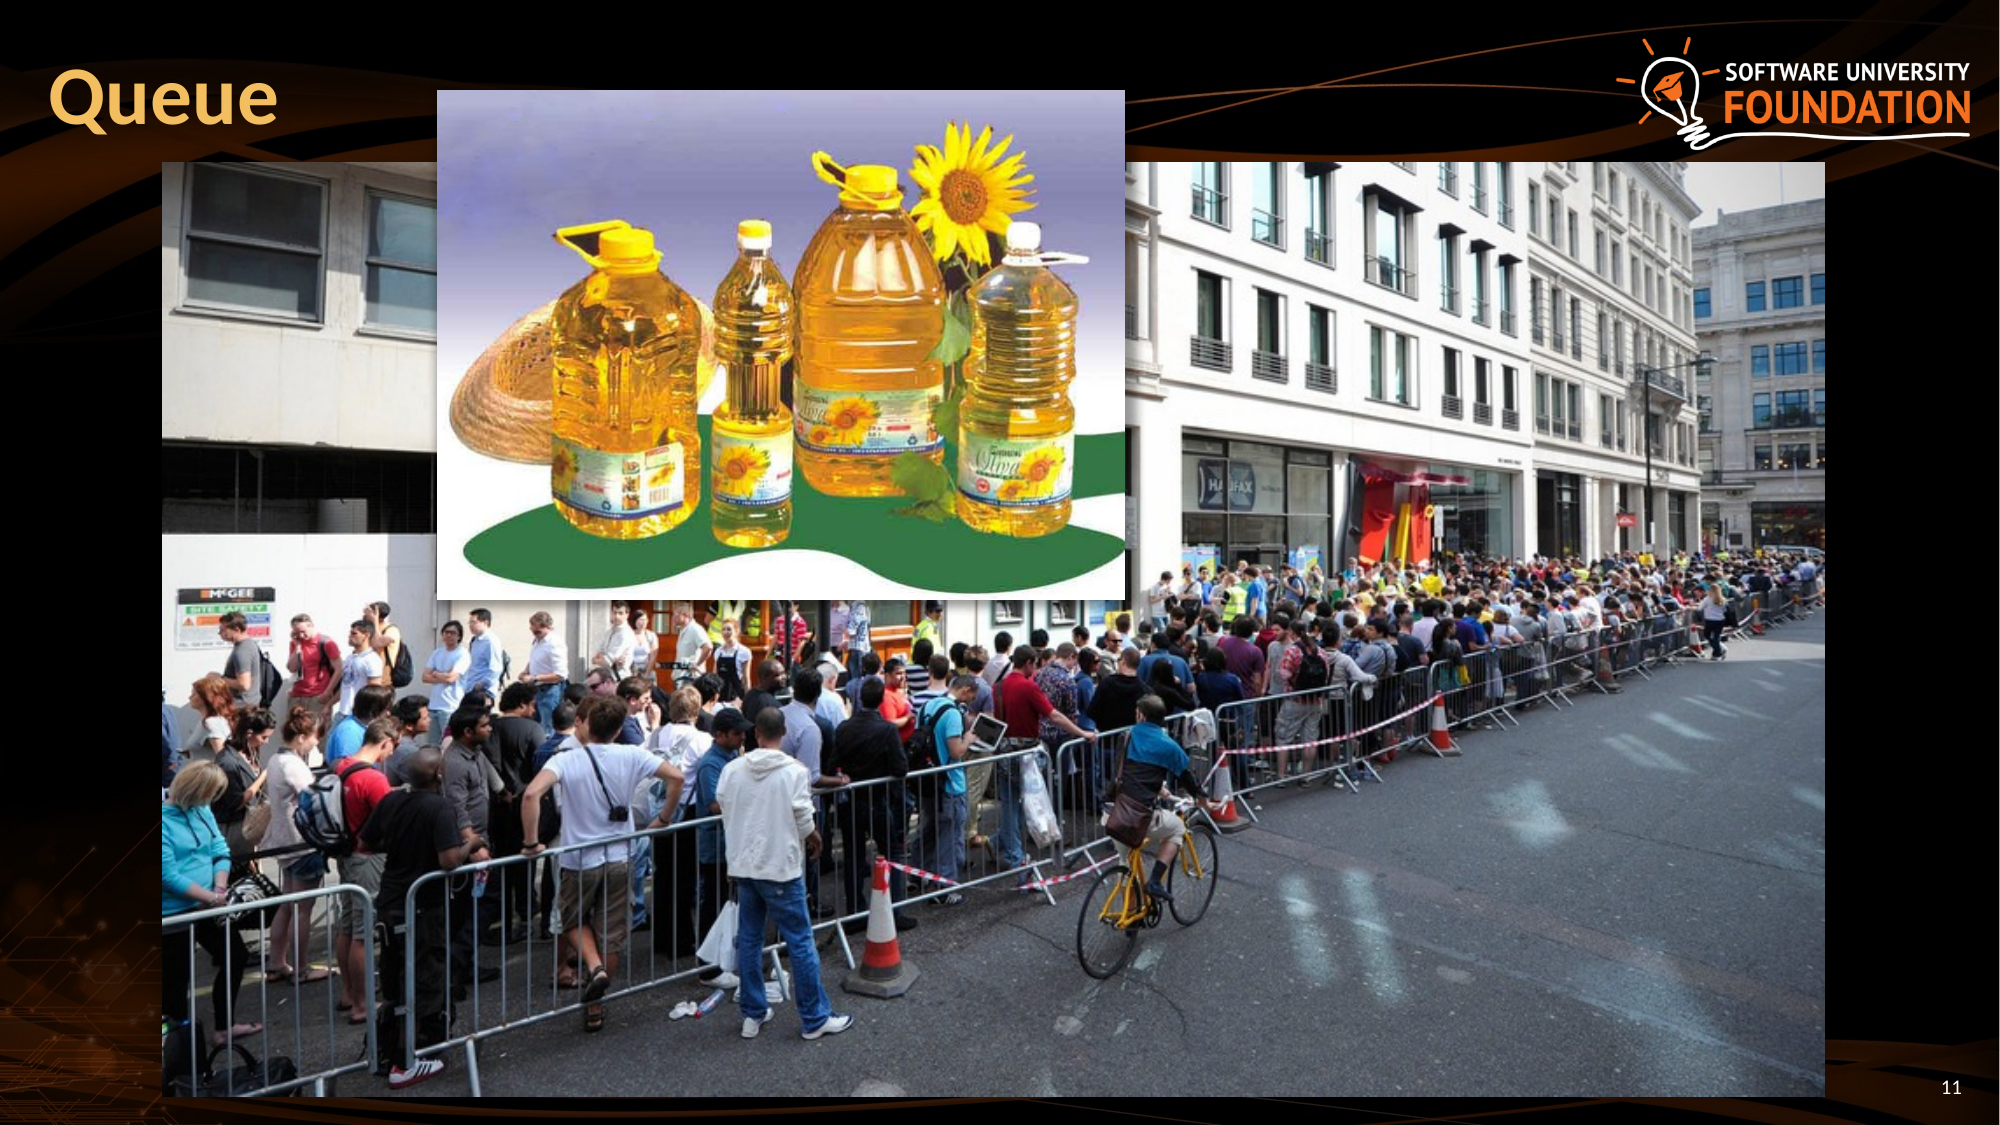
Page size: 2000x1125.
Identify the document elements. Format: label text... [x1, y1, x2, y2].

title Queue [30, 6, 1602, 189]
picture [0, 0, 2000, 1125]
slide_number 11 [1897, 1070, 1968, 1103]
